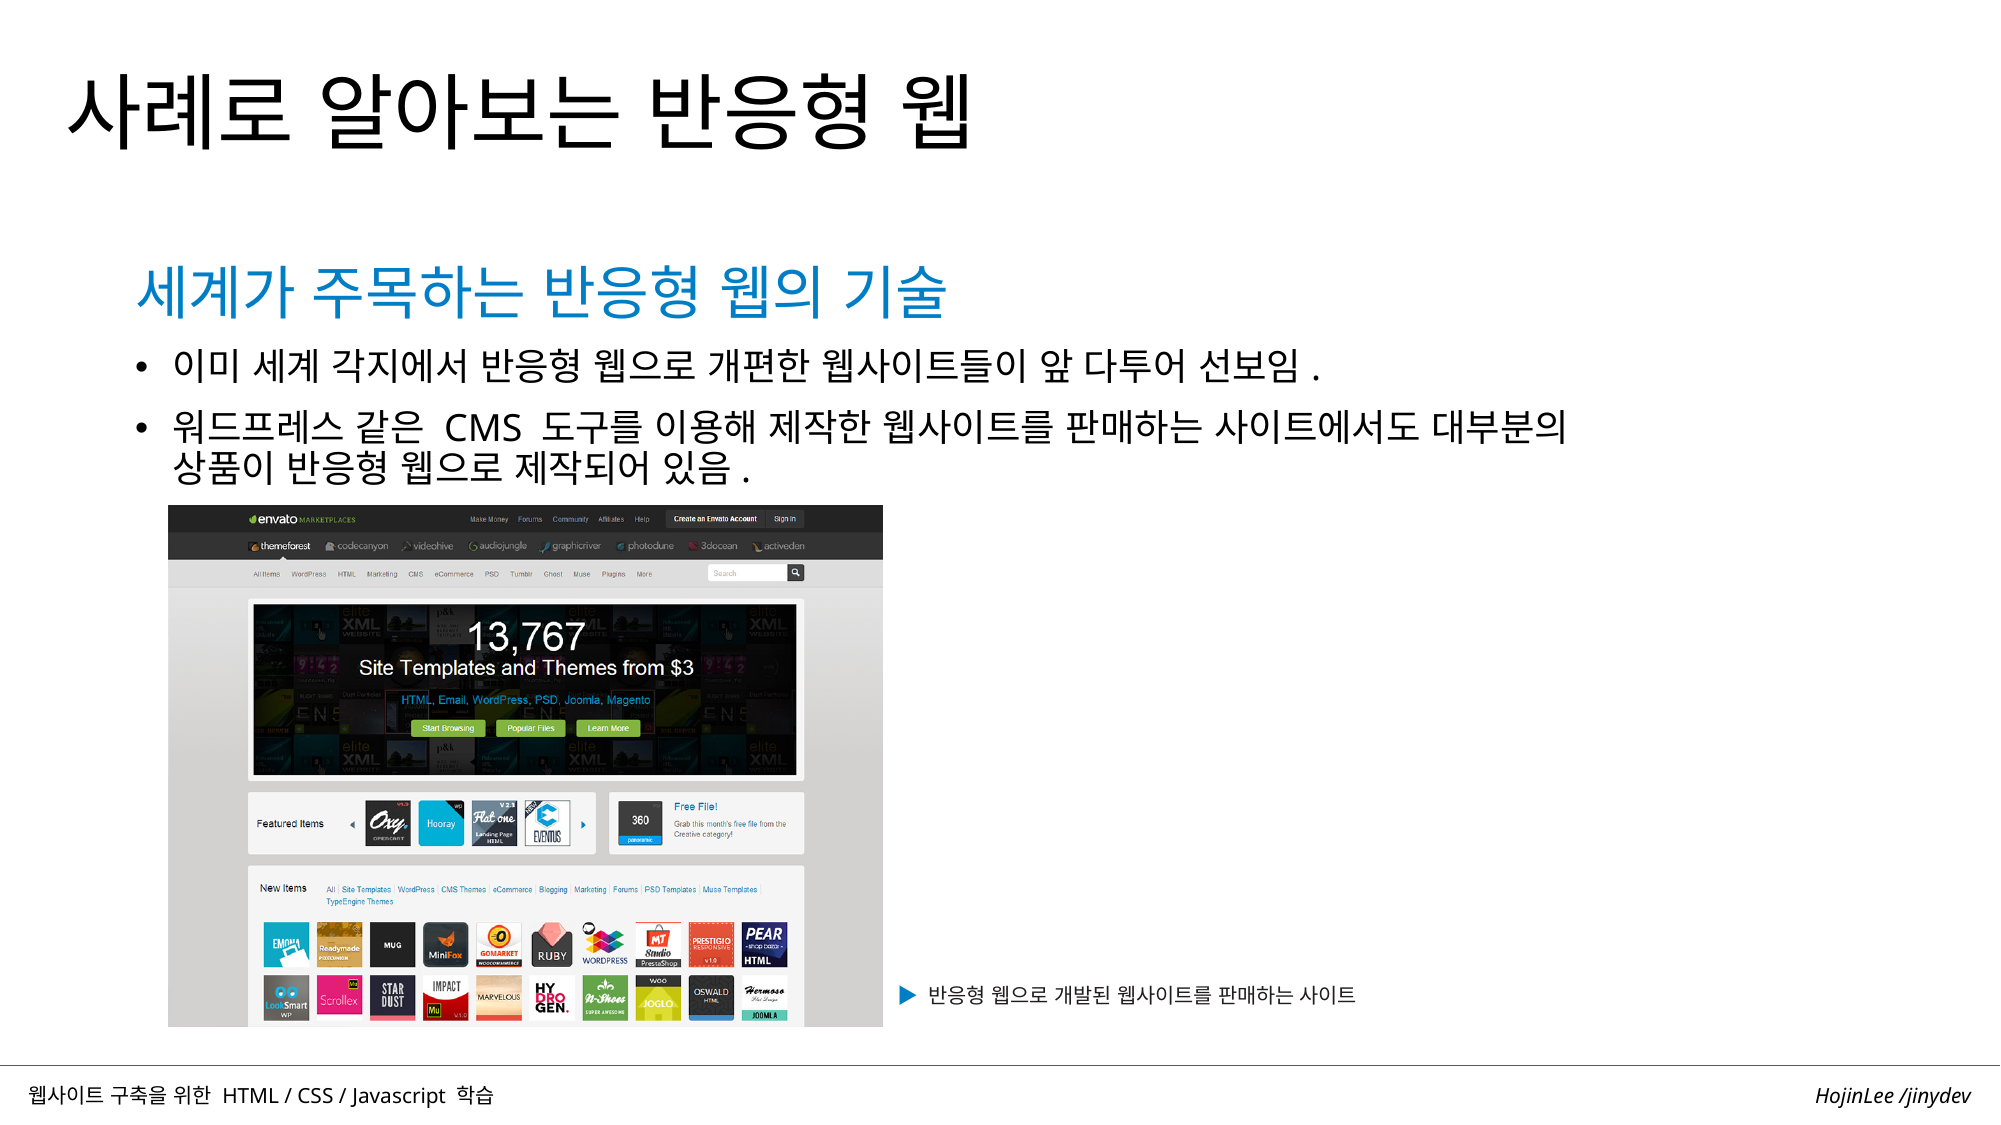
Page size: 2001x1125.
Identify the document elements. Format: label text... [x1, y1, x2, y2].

text_box 사례로 알아보는 반응형 웹 [50, 52, 1051, 168]
text_box 웹사이트 구축을 위한 HTML / CSS / Javascript 학습 [14, 1074, 647, 1115]
text_box HojinLee /jinydev [1522, 1074, 1986, 1115]
text_box ▶ 반응형 웹으로 개발된 웹사이트를 판매하는 사이트 [883, 975, 1474, 1016]
picture [168, 505, 883, 1027]
list 세계가 주목하는 반응형 웹의 기술 이미 세계 각지에서 반응형 웹으로 개편한 웹사이트들이 앞 다투어 선보임. 워드프레스 같은 CMS 도구를 이용해 제작한 웹사이트를 판매하는 사이트에서도 대부분의 상품이 반응형 웹으로 제작되어 있음. [120, 257, 1630, 541]
